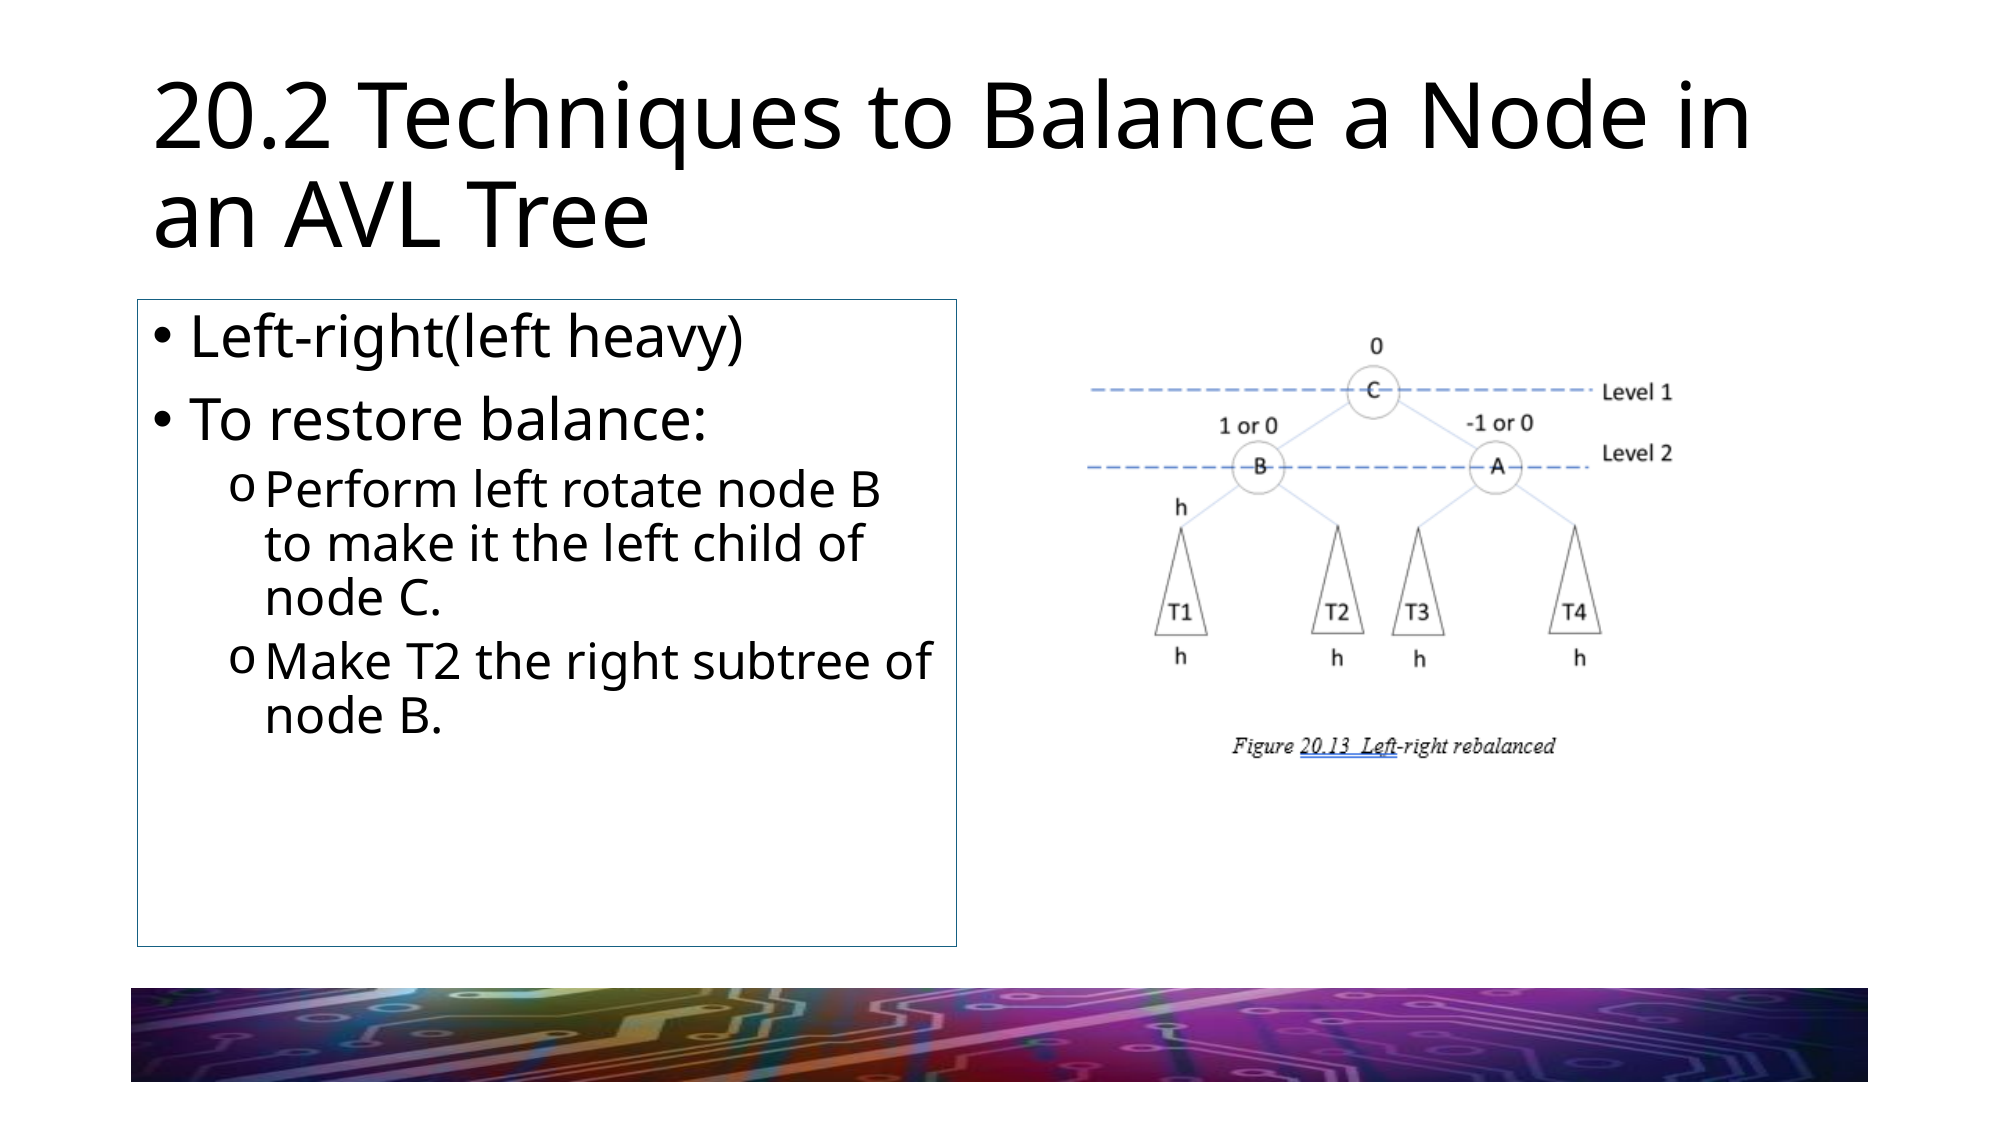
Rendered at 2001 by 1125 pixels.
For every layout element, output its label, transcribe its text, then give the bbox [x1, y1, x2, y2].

picture [131, 988, 1869, 1083]
title 20.2 Techniques to Balance a Node in an AVL Tree [137, 59, 1863, 278]
list Left-right(left heavy) To restore balance: Perform left rotate node B to make it the left child of node C. Make T2 the right subtree of node B. [137, 299, 957, 947]
picture [1060, 336, 1709, 788]
